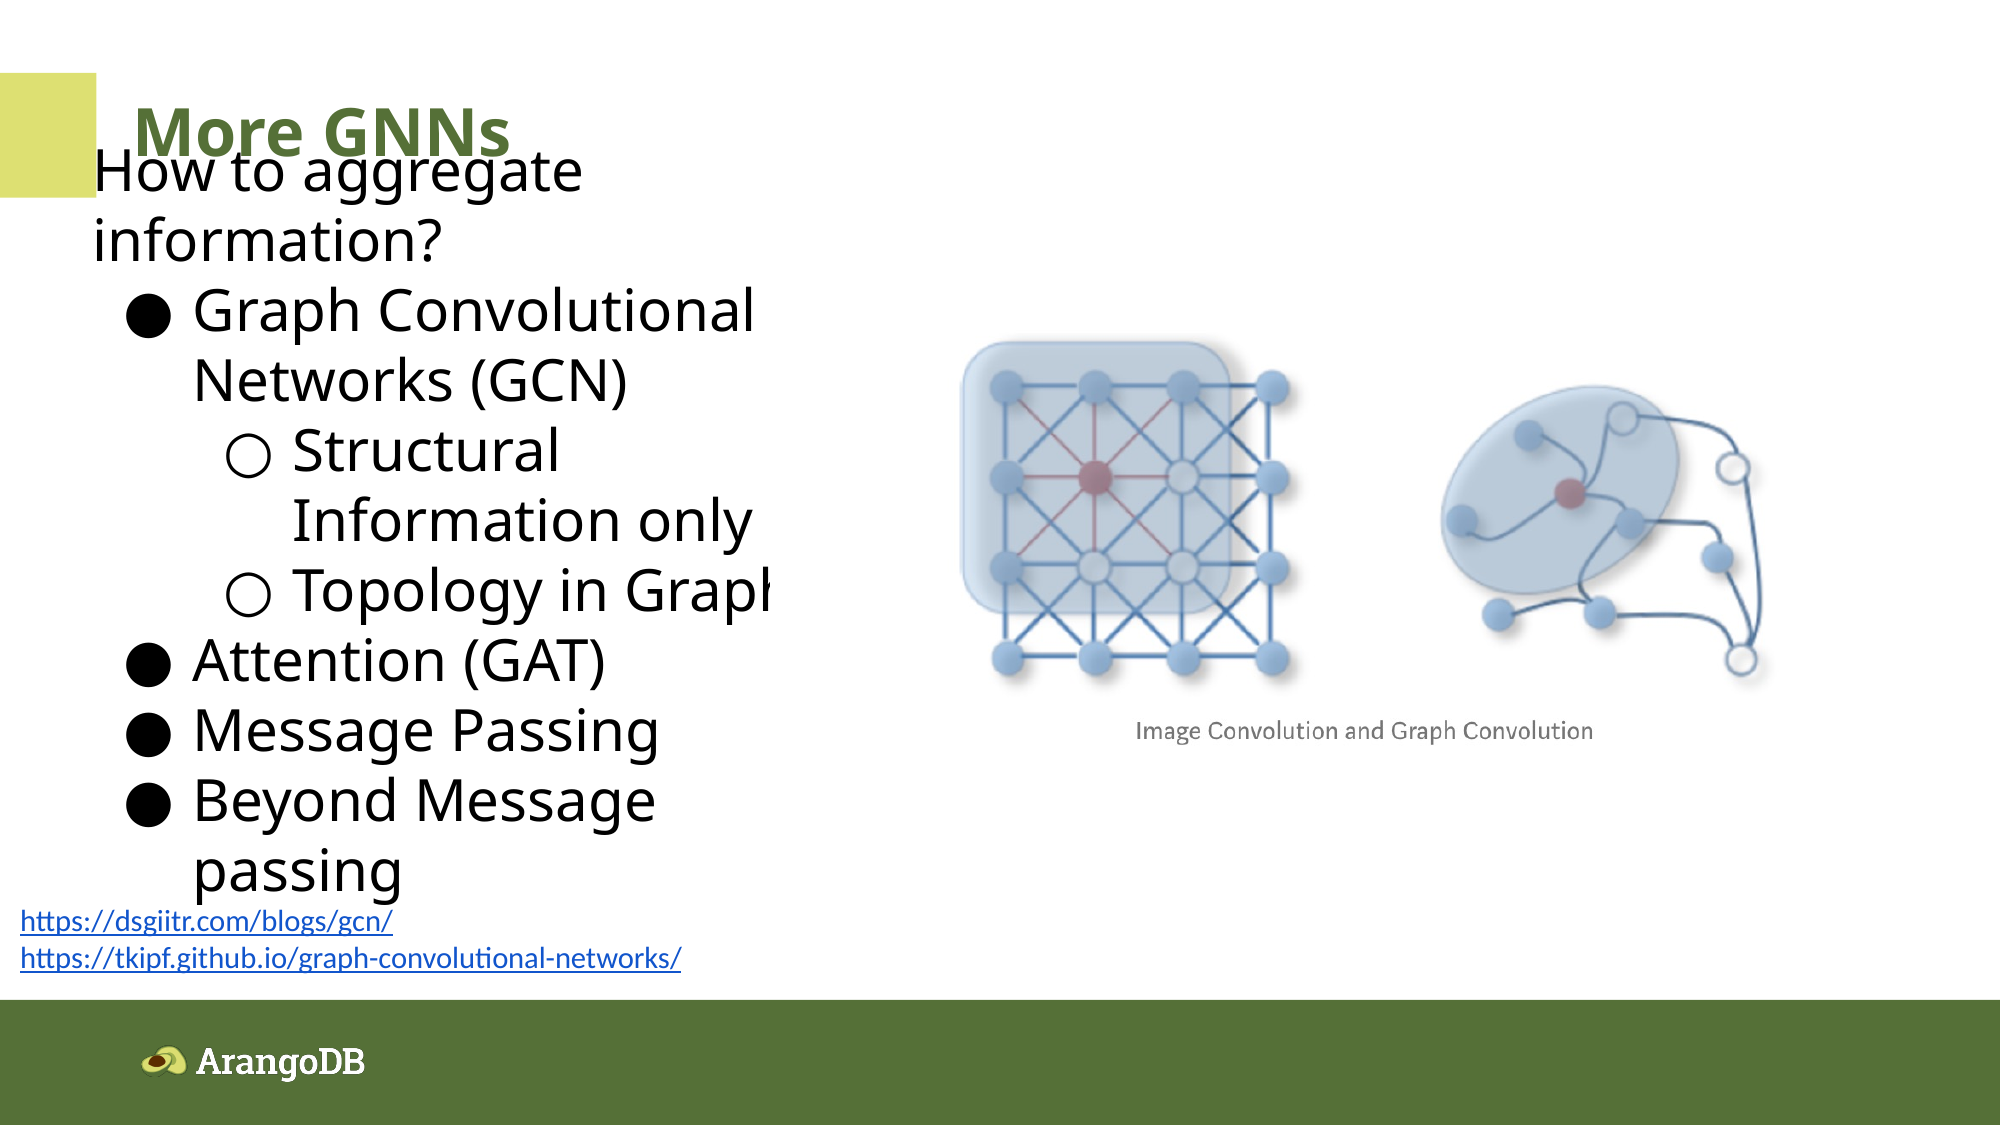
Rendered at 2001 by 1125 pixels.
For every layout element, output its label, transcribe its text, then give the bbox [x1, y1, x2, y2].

list https://dsgiitr.com/blogs/gcn/ https://tkipf.github.io/graph-convolutional-networks/ [0, 868, 875, 1008]
picture [769, 322, 1974, 751]
picture [114, 1030, 396, 1099]
list How to aggregate information? Graph Convolutional Networks (GCN) Structural Information only Topology in Graphs Attention (GAT) Message Passing Beyond Message passing [72, 331, 868, 821]
text_box More GNNs [112, 79, 1669, 180]
